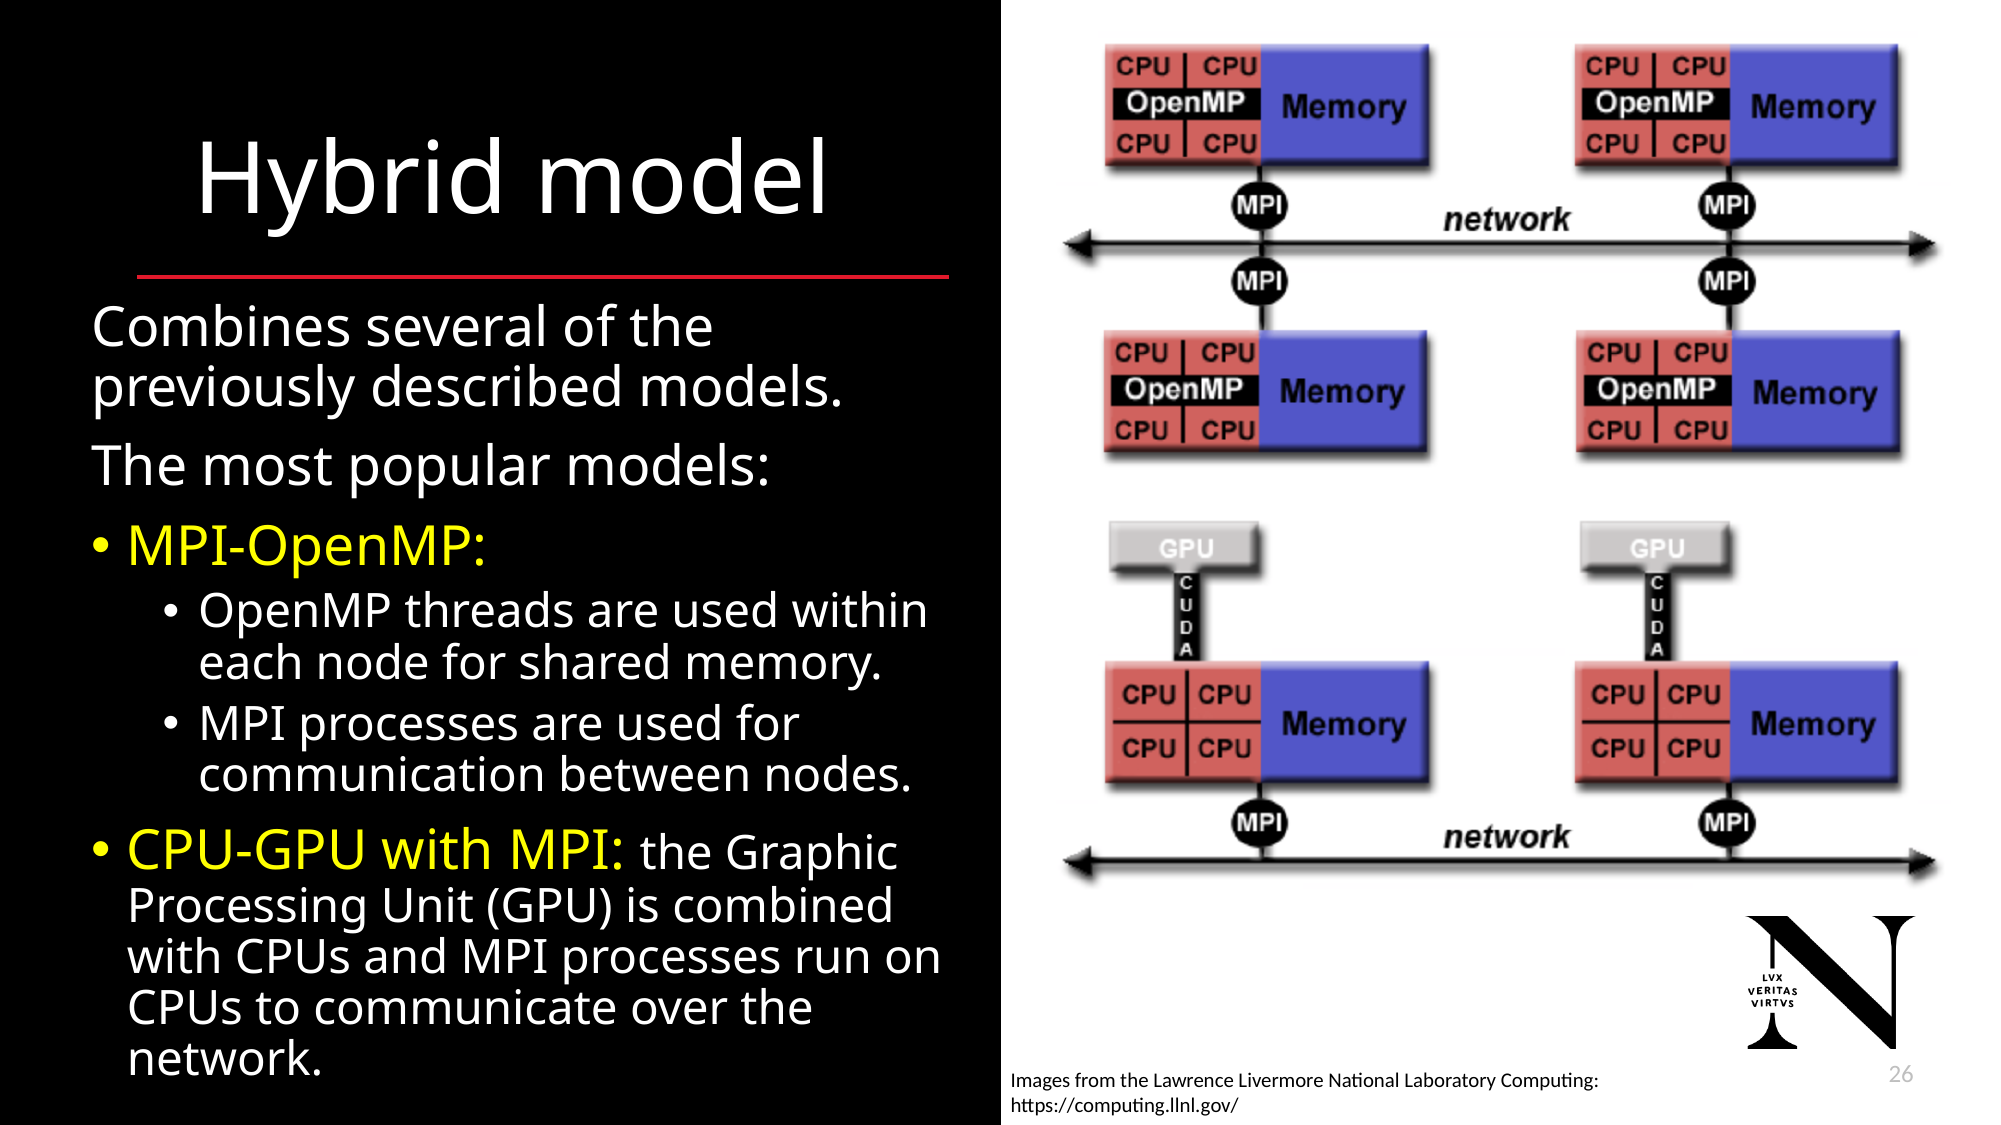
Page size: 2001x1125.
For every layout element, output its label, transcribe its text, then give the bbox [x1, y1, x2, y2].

text_box Images from the Lawrence Livermore National Laboratory Computing: https://computing.llnl.gov/ [995, 1059, 1776, 1124]
title Hybrid model [76, 72, 949, 290]
slide_number 27 [1479, 1042, 1930, 1103]
list Combines several of the previously described models. The most popular models: MPI-OpenMP: OpenMP threads are used within each node for shared memory. MPI processes are used for communication between nodes. CPU-GPU with MPI: the Graphic Processing Unit (GPU) is combined with CPUs and MPI processes run on CPUs to communicate over the network. [76, 291, 988, 1105]
picture [1020, 0, 1962, 916]
